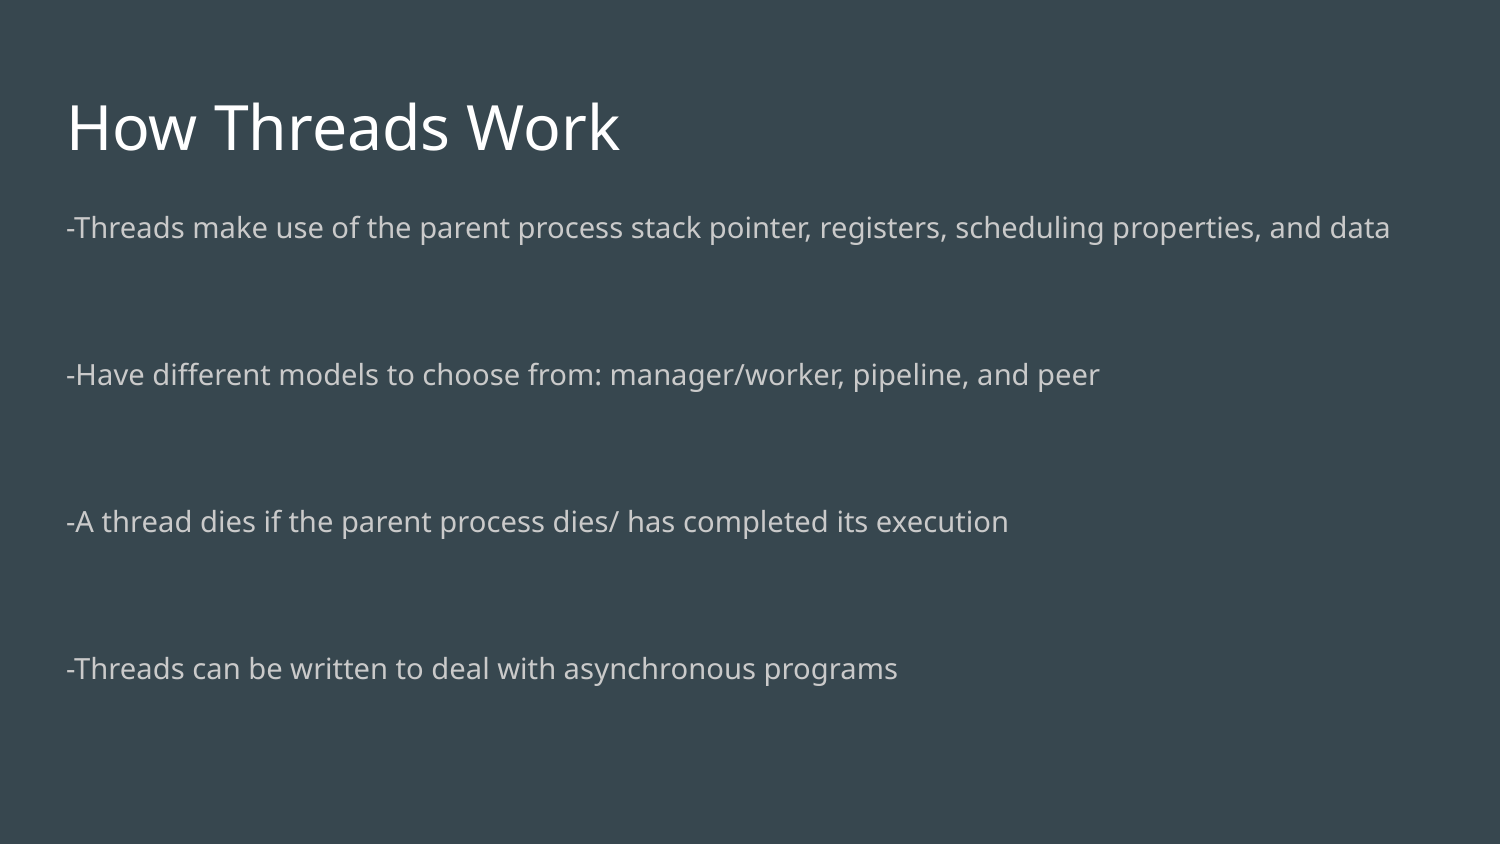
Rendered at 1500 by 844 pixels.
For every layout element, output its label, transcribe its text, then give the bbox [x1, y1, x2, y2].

title How Threads Work [51, 72, 1449, 167]
list -Threads make use of the parent process stack pointer, registers, scheduling properties, and data -Have different models to choose from: manager/worker, pipeline, and peer -A thread dies if the parent process dies/ has completed its execution -Threads can be written to deal with asynchronous programs [51, 189, 1418, 750]
